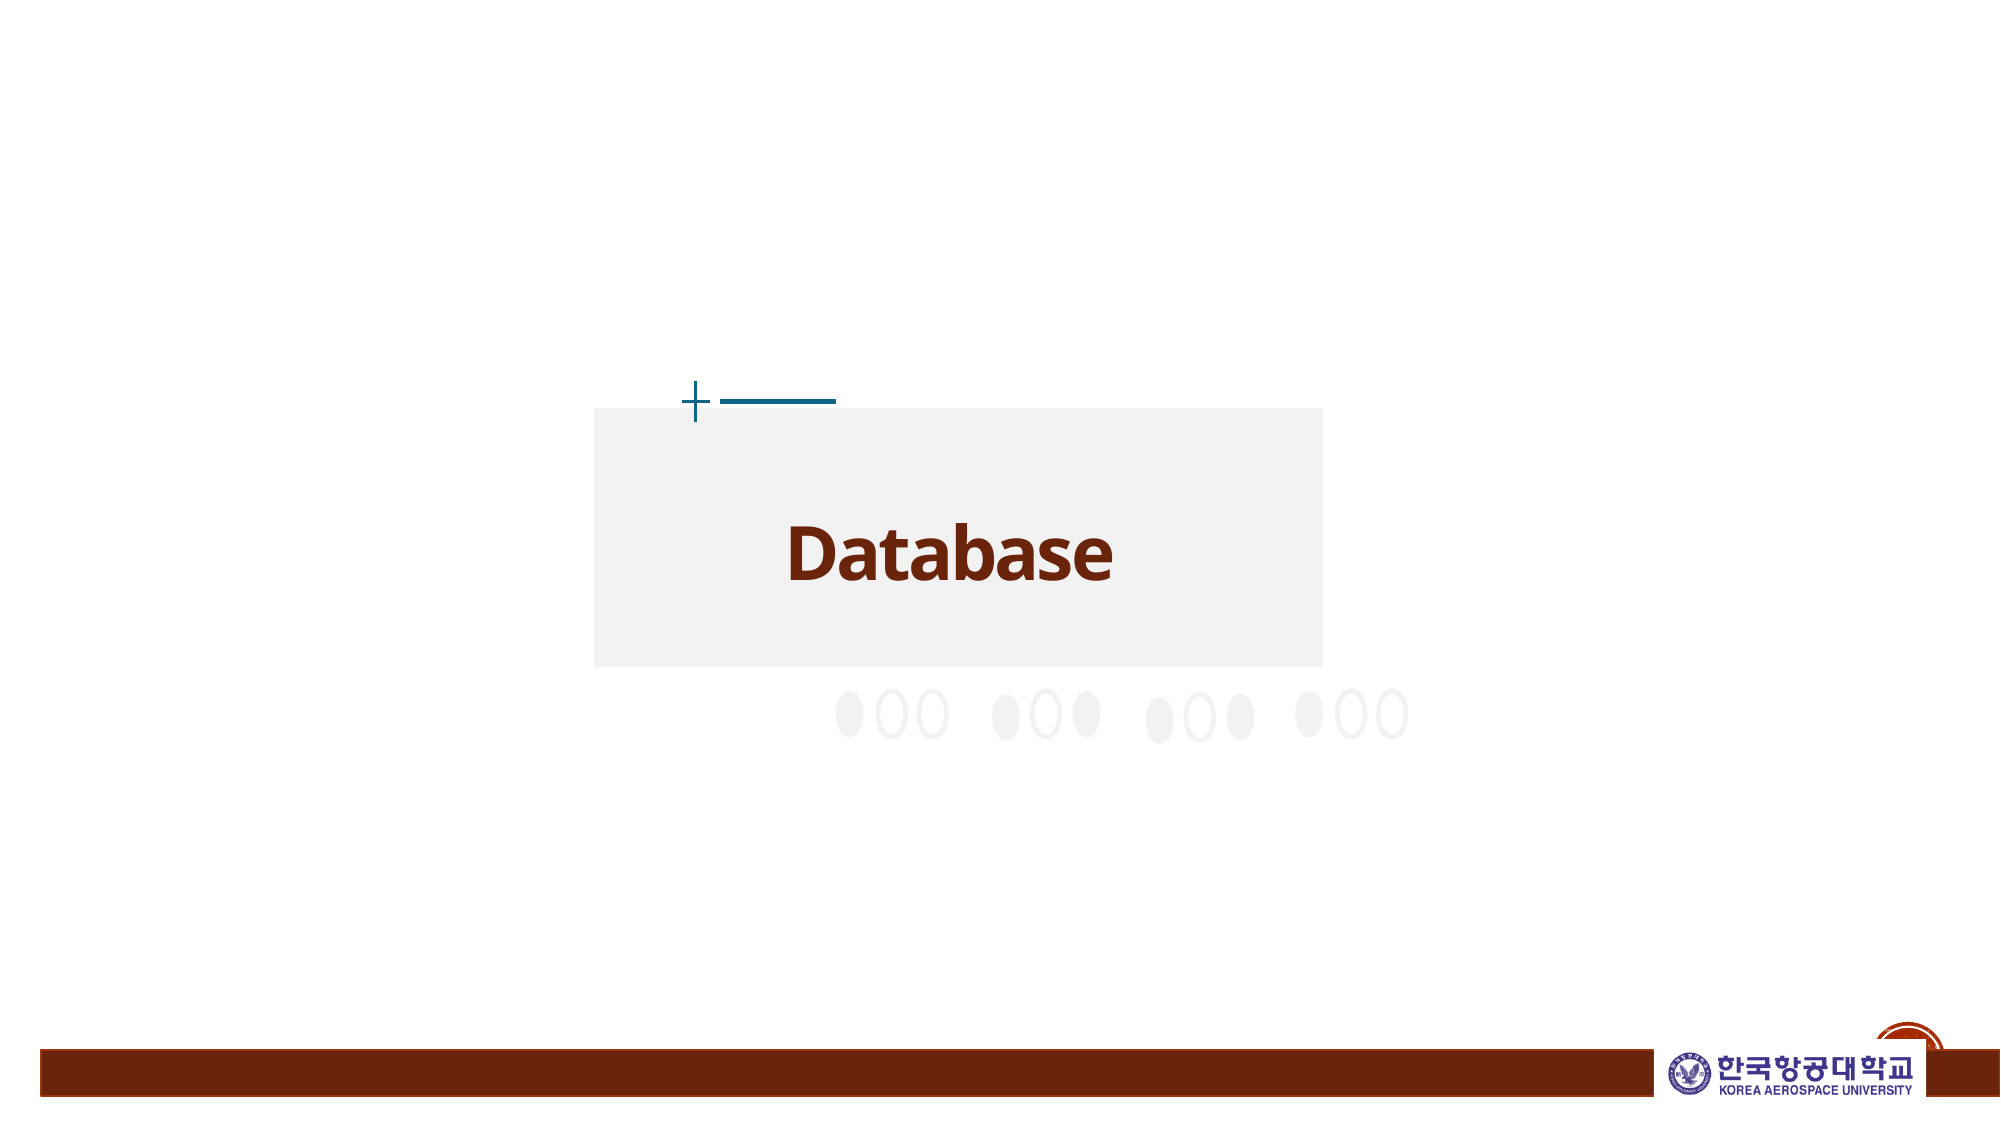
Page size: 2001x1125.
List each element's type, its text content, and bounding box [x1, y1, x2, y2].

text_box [41, 1039, 2000, 1108]
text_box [598, 386, 1404, 742]
slide_number 16 [1855, 1028, 1961, 1038]
